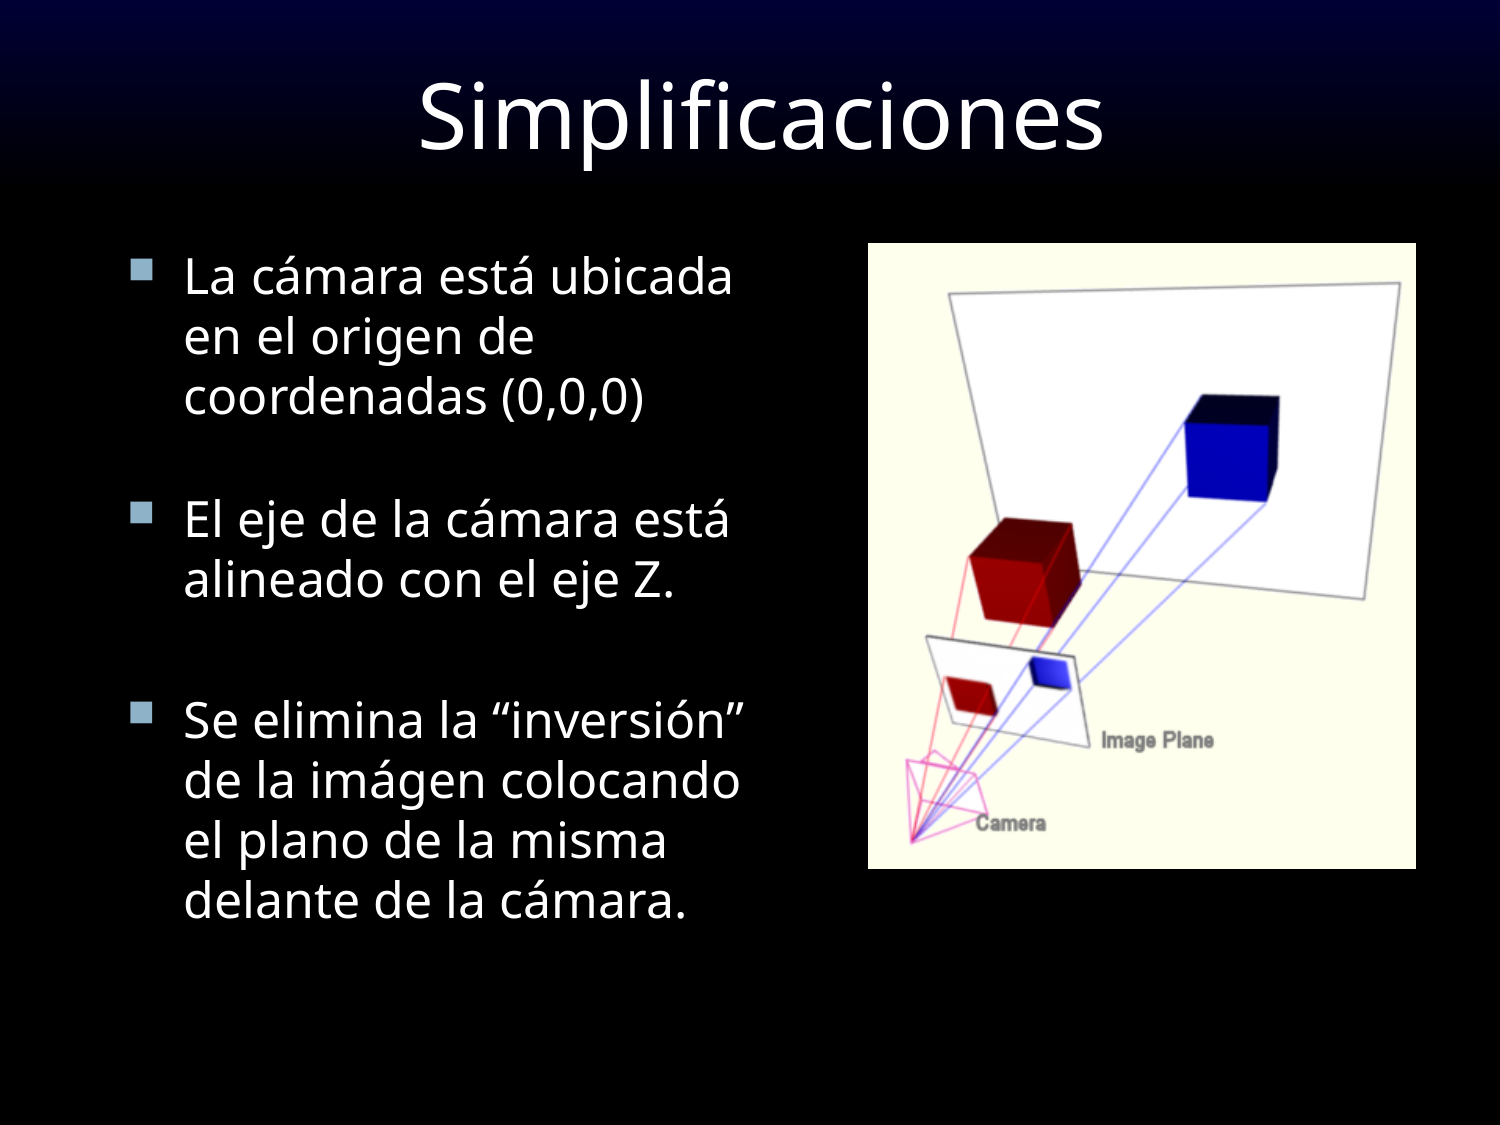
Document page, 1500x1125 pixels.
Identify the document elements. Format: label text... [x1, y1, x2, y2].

picture [867, 243, 1416, 869]
list La cámara está ubicada en el origen de coordenadas (0,0,0) [112, 237, 774, 445]
text_box El eje de la cámara está alineado con el eje Z. [112, 479, 774, 657]
text_box Se elimina la “inversión” de la imágen colocando el plano de la misma delante de la cámara. [112, 680, 774, 965]
title Simplificaciones [112, 24, 1413, 201]
